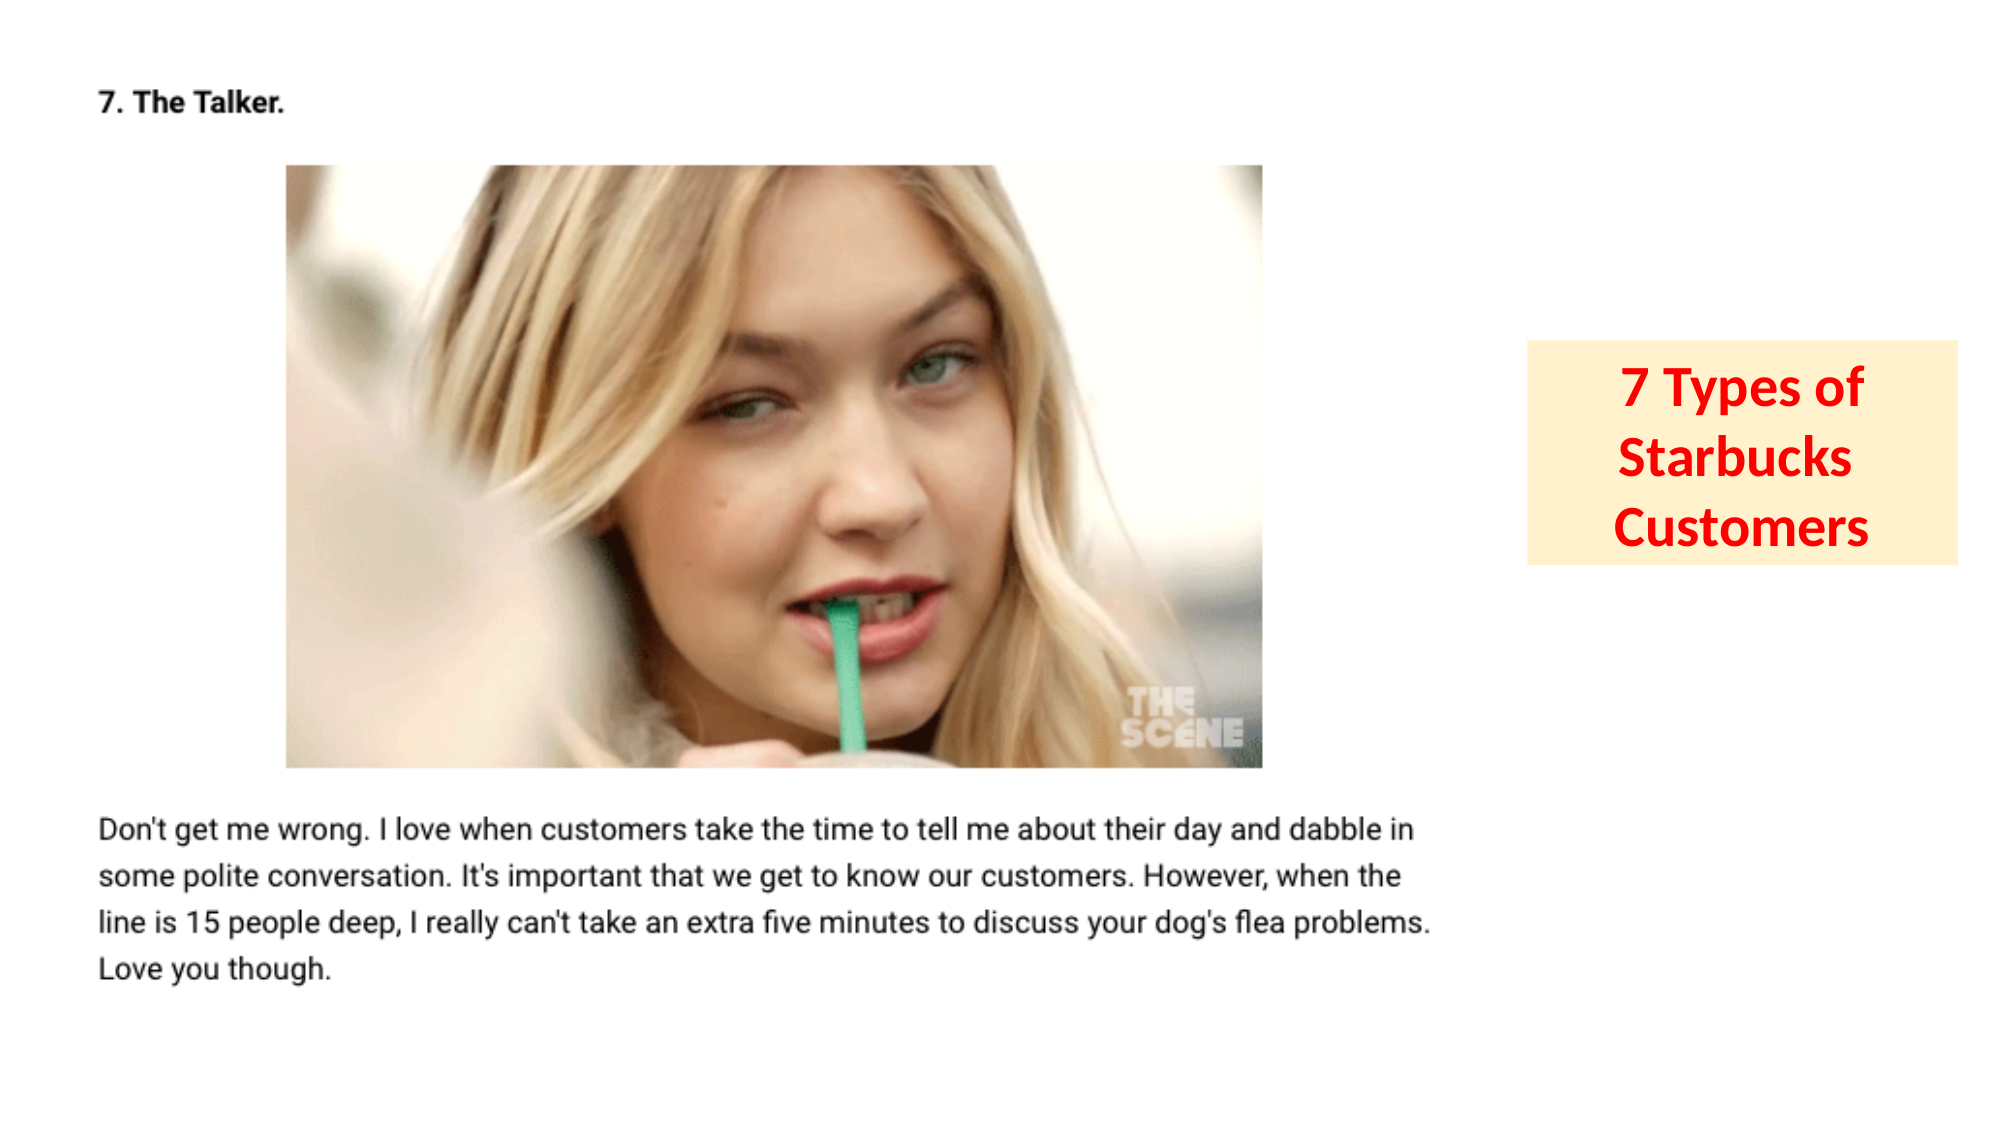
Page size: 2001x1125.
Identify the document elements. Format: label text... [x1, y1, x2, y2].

text_box 7 Types of Starbucks Customers [1527, 340, 1958, 566]
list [87, 59, 1443, 1007]
